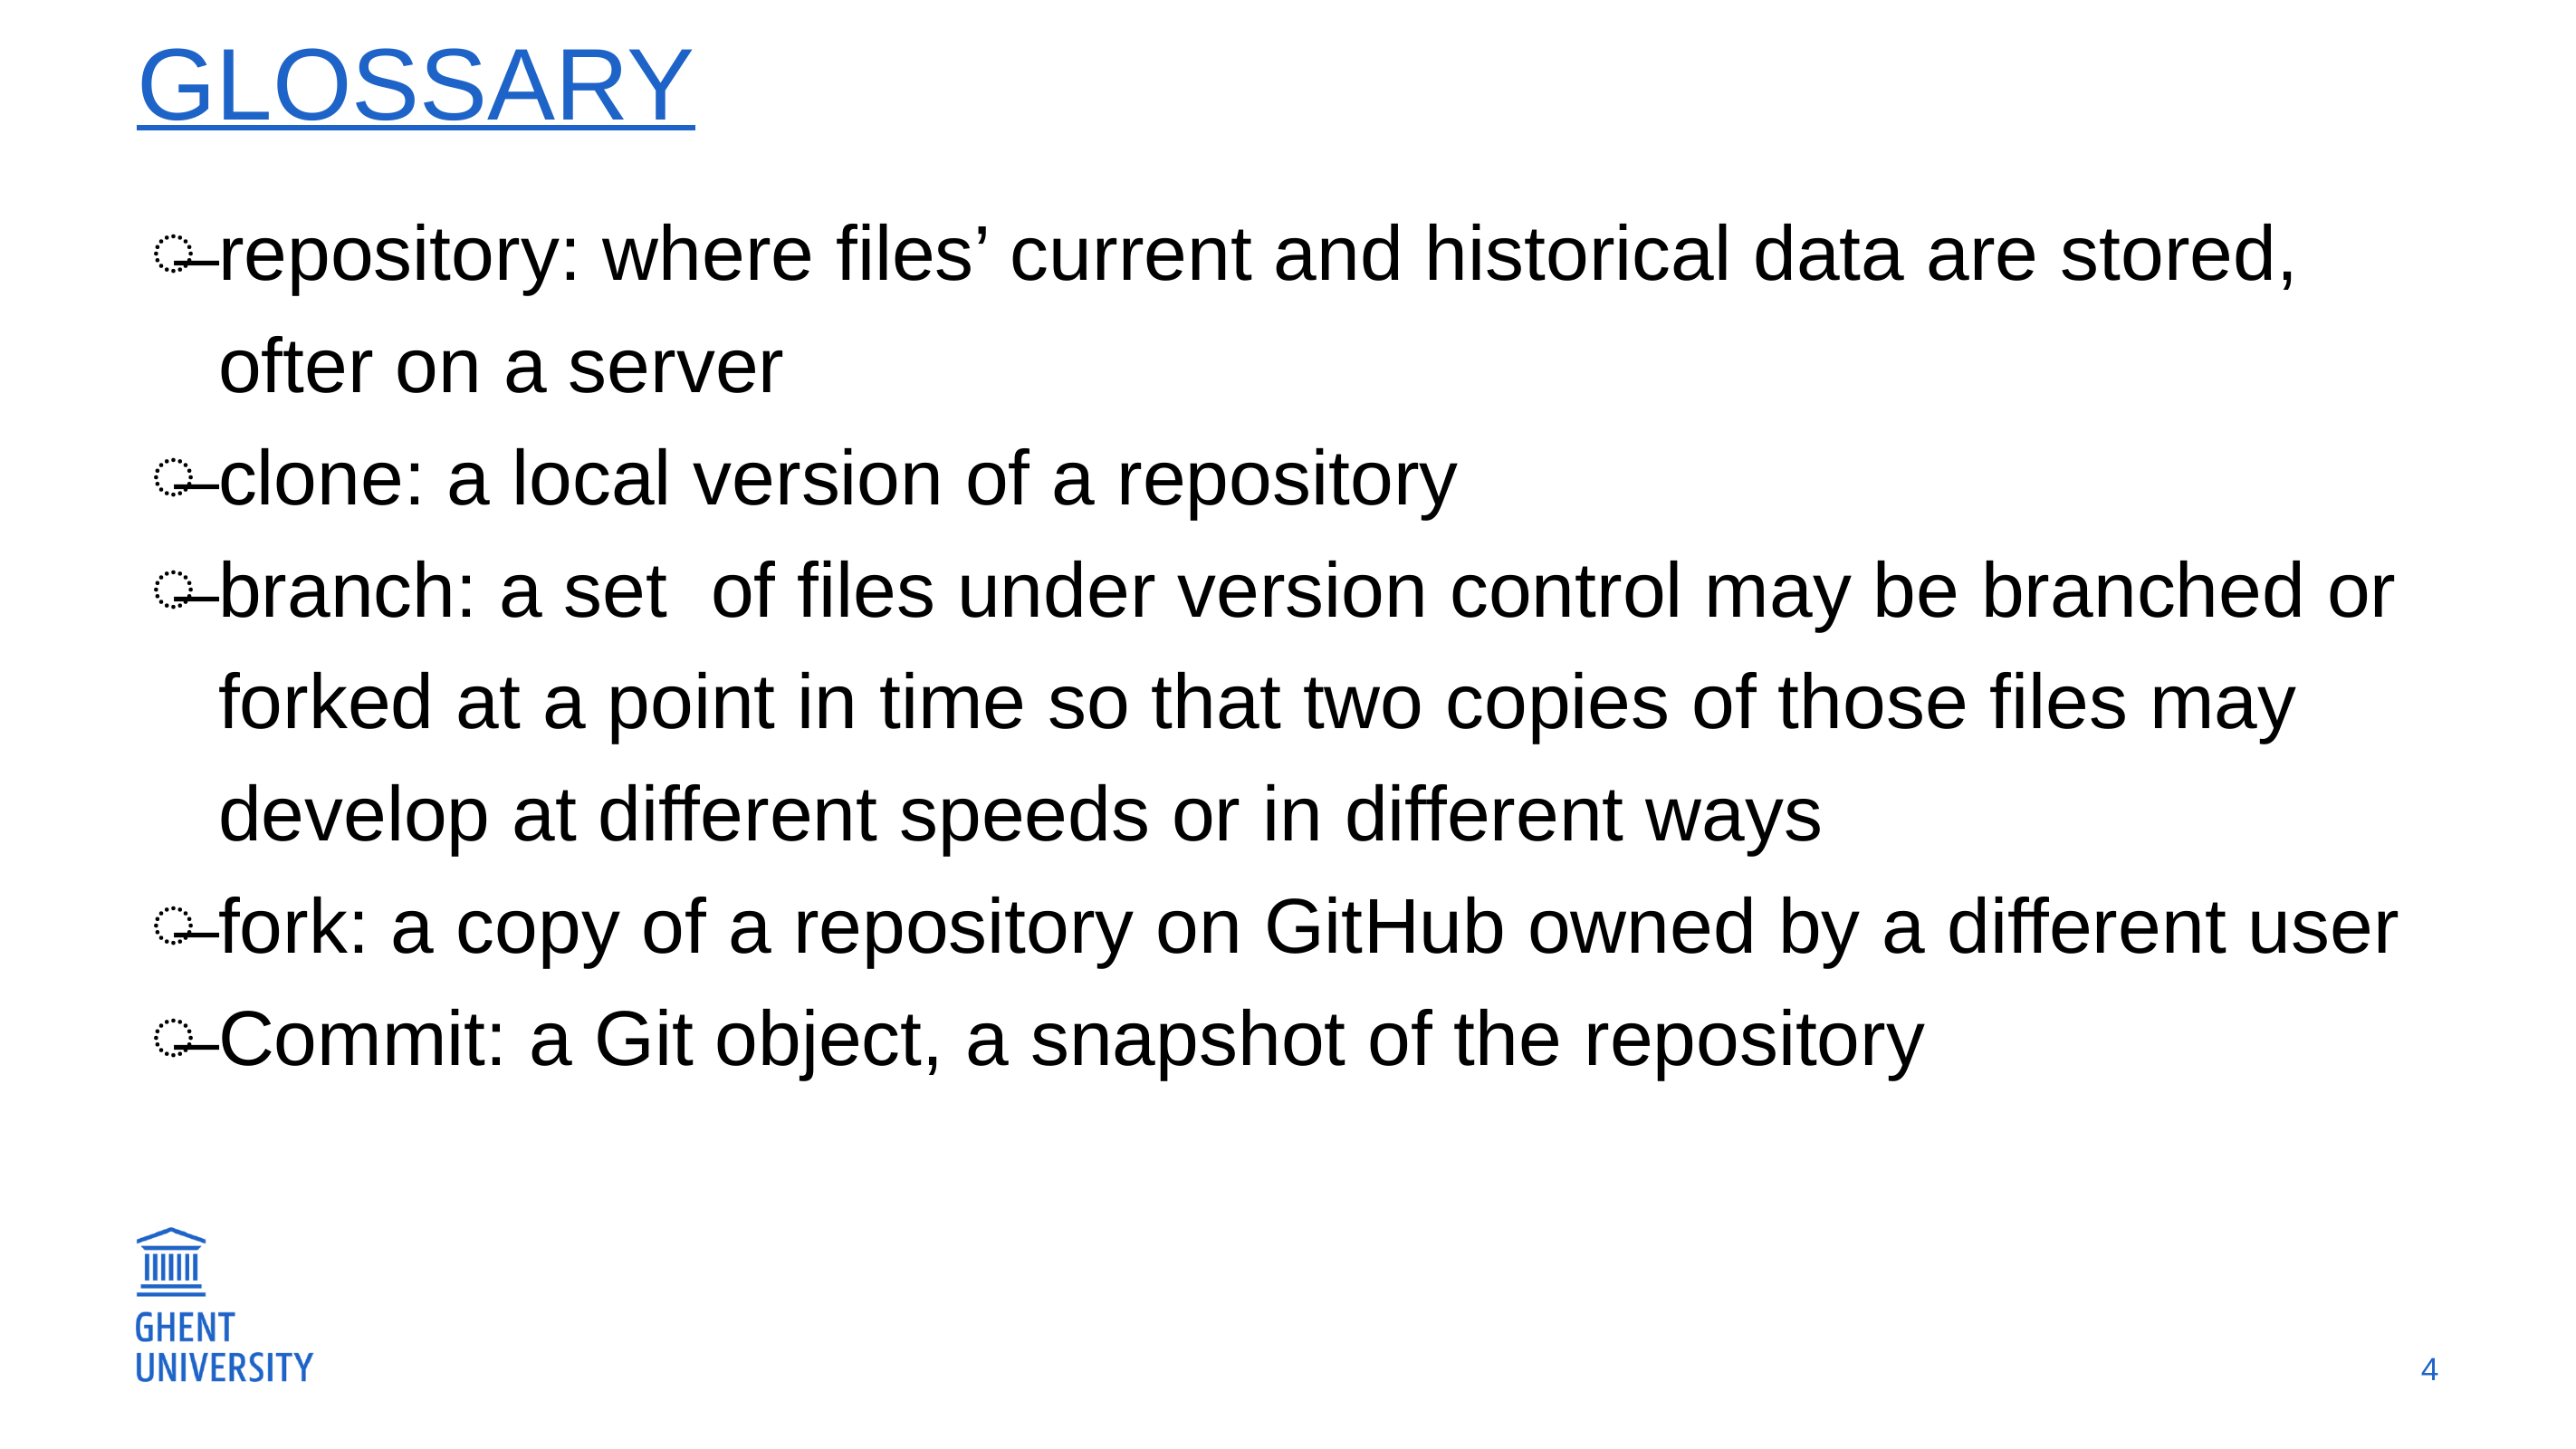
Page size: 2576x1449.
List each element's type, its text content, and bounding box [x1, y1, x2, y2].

list repository: where files’ current and historical data are stored, ofter on a server clone: a local version of a repository branch: a set of files under version control may be branched or forked at a point in time so that two copies of those files may develop at different speeds or in different ways fork: a copy of a repository on GitHub owned by a different user Commit: a Git object, a snapshot of the repository [124, 177, 2456, 1173]
picture [68, 1175, 411, 1449]
slide_number 4 [2315, 1329, 2453, 1407]
title Glossary [123, 20, 2456, 149]
